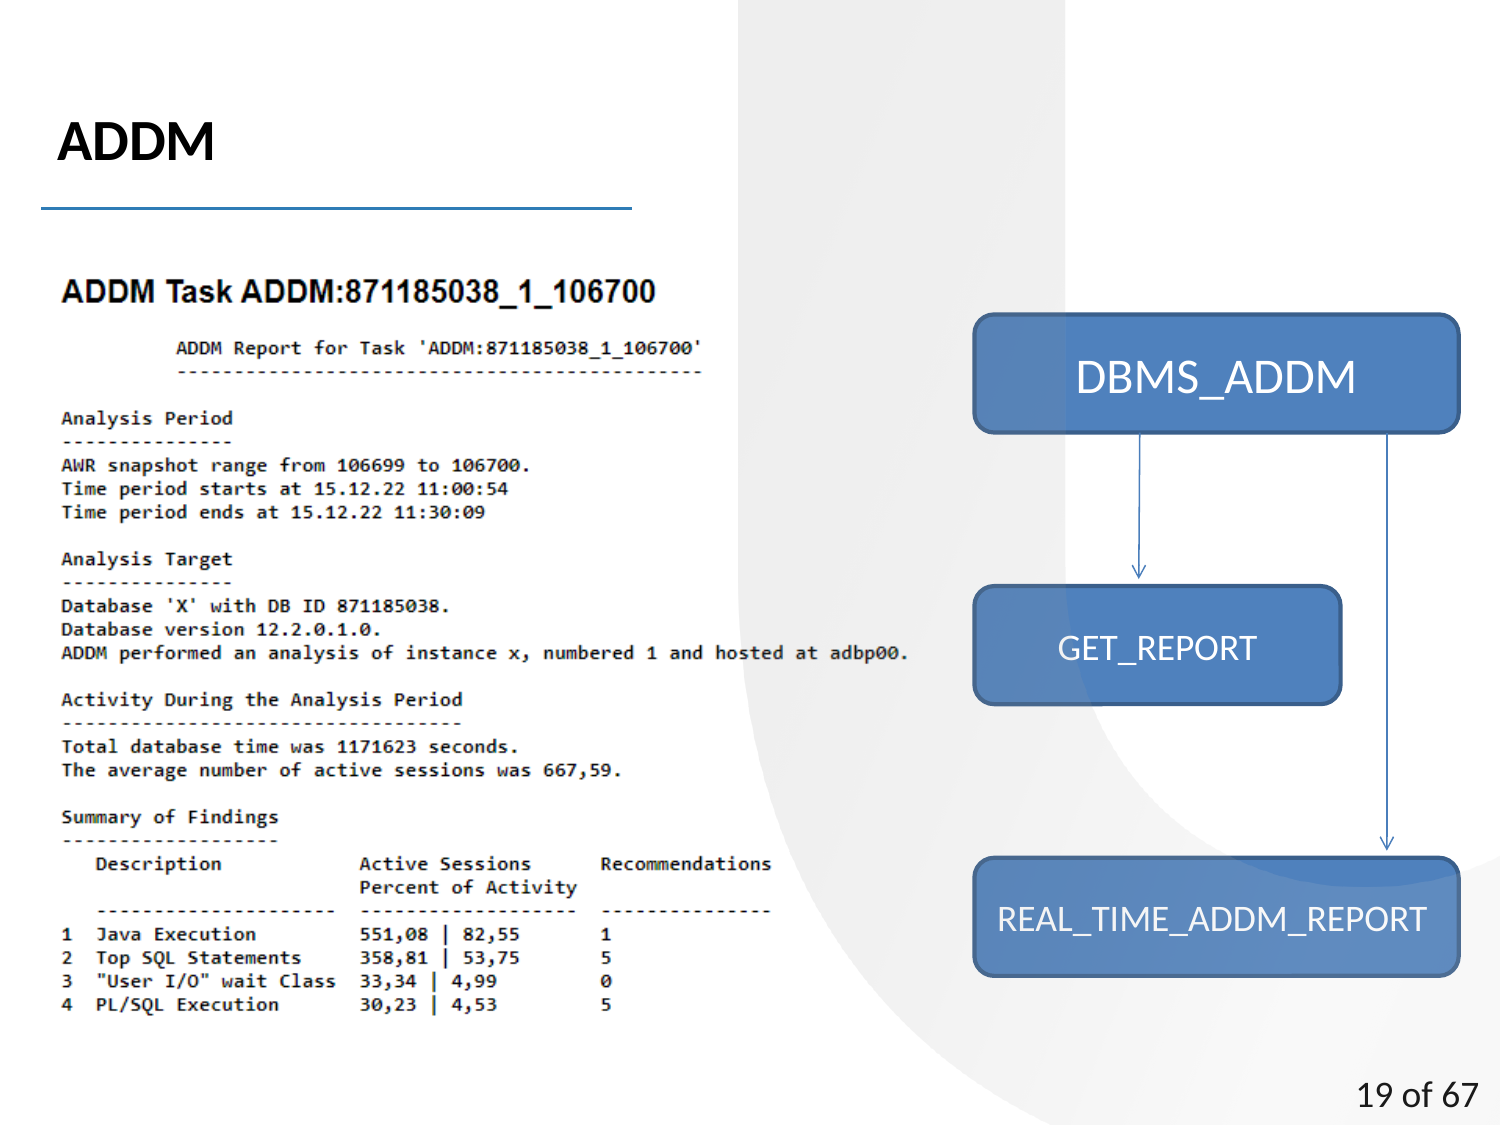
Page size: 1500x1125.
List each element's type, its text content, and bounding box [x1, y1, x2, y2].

picture [57, 0, 1500, 1125]
text_box ADDM [42, 95, 232, 180]
